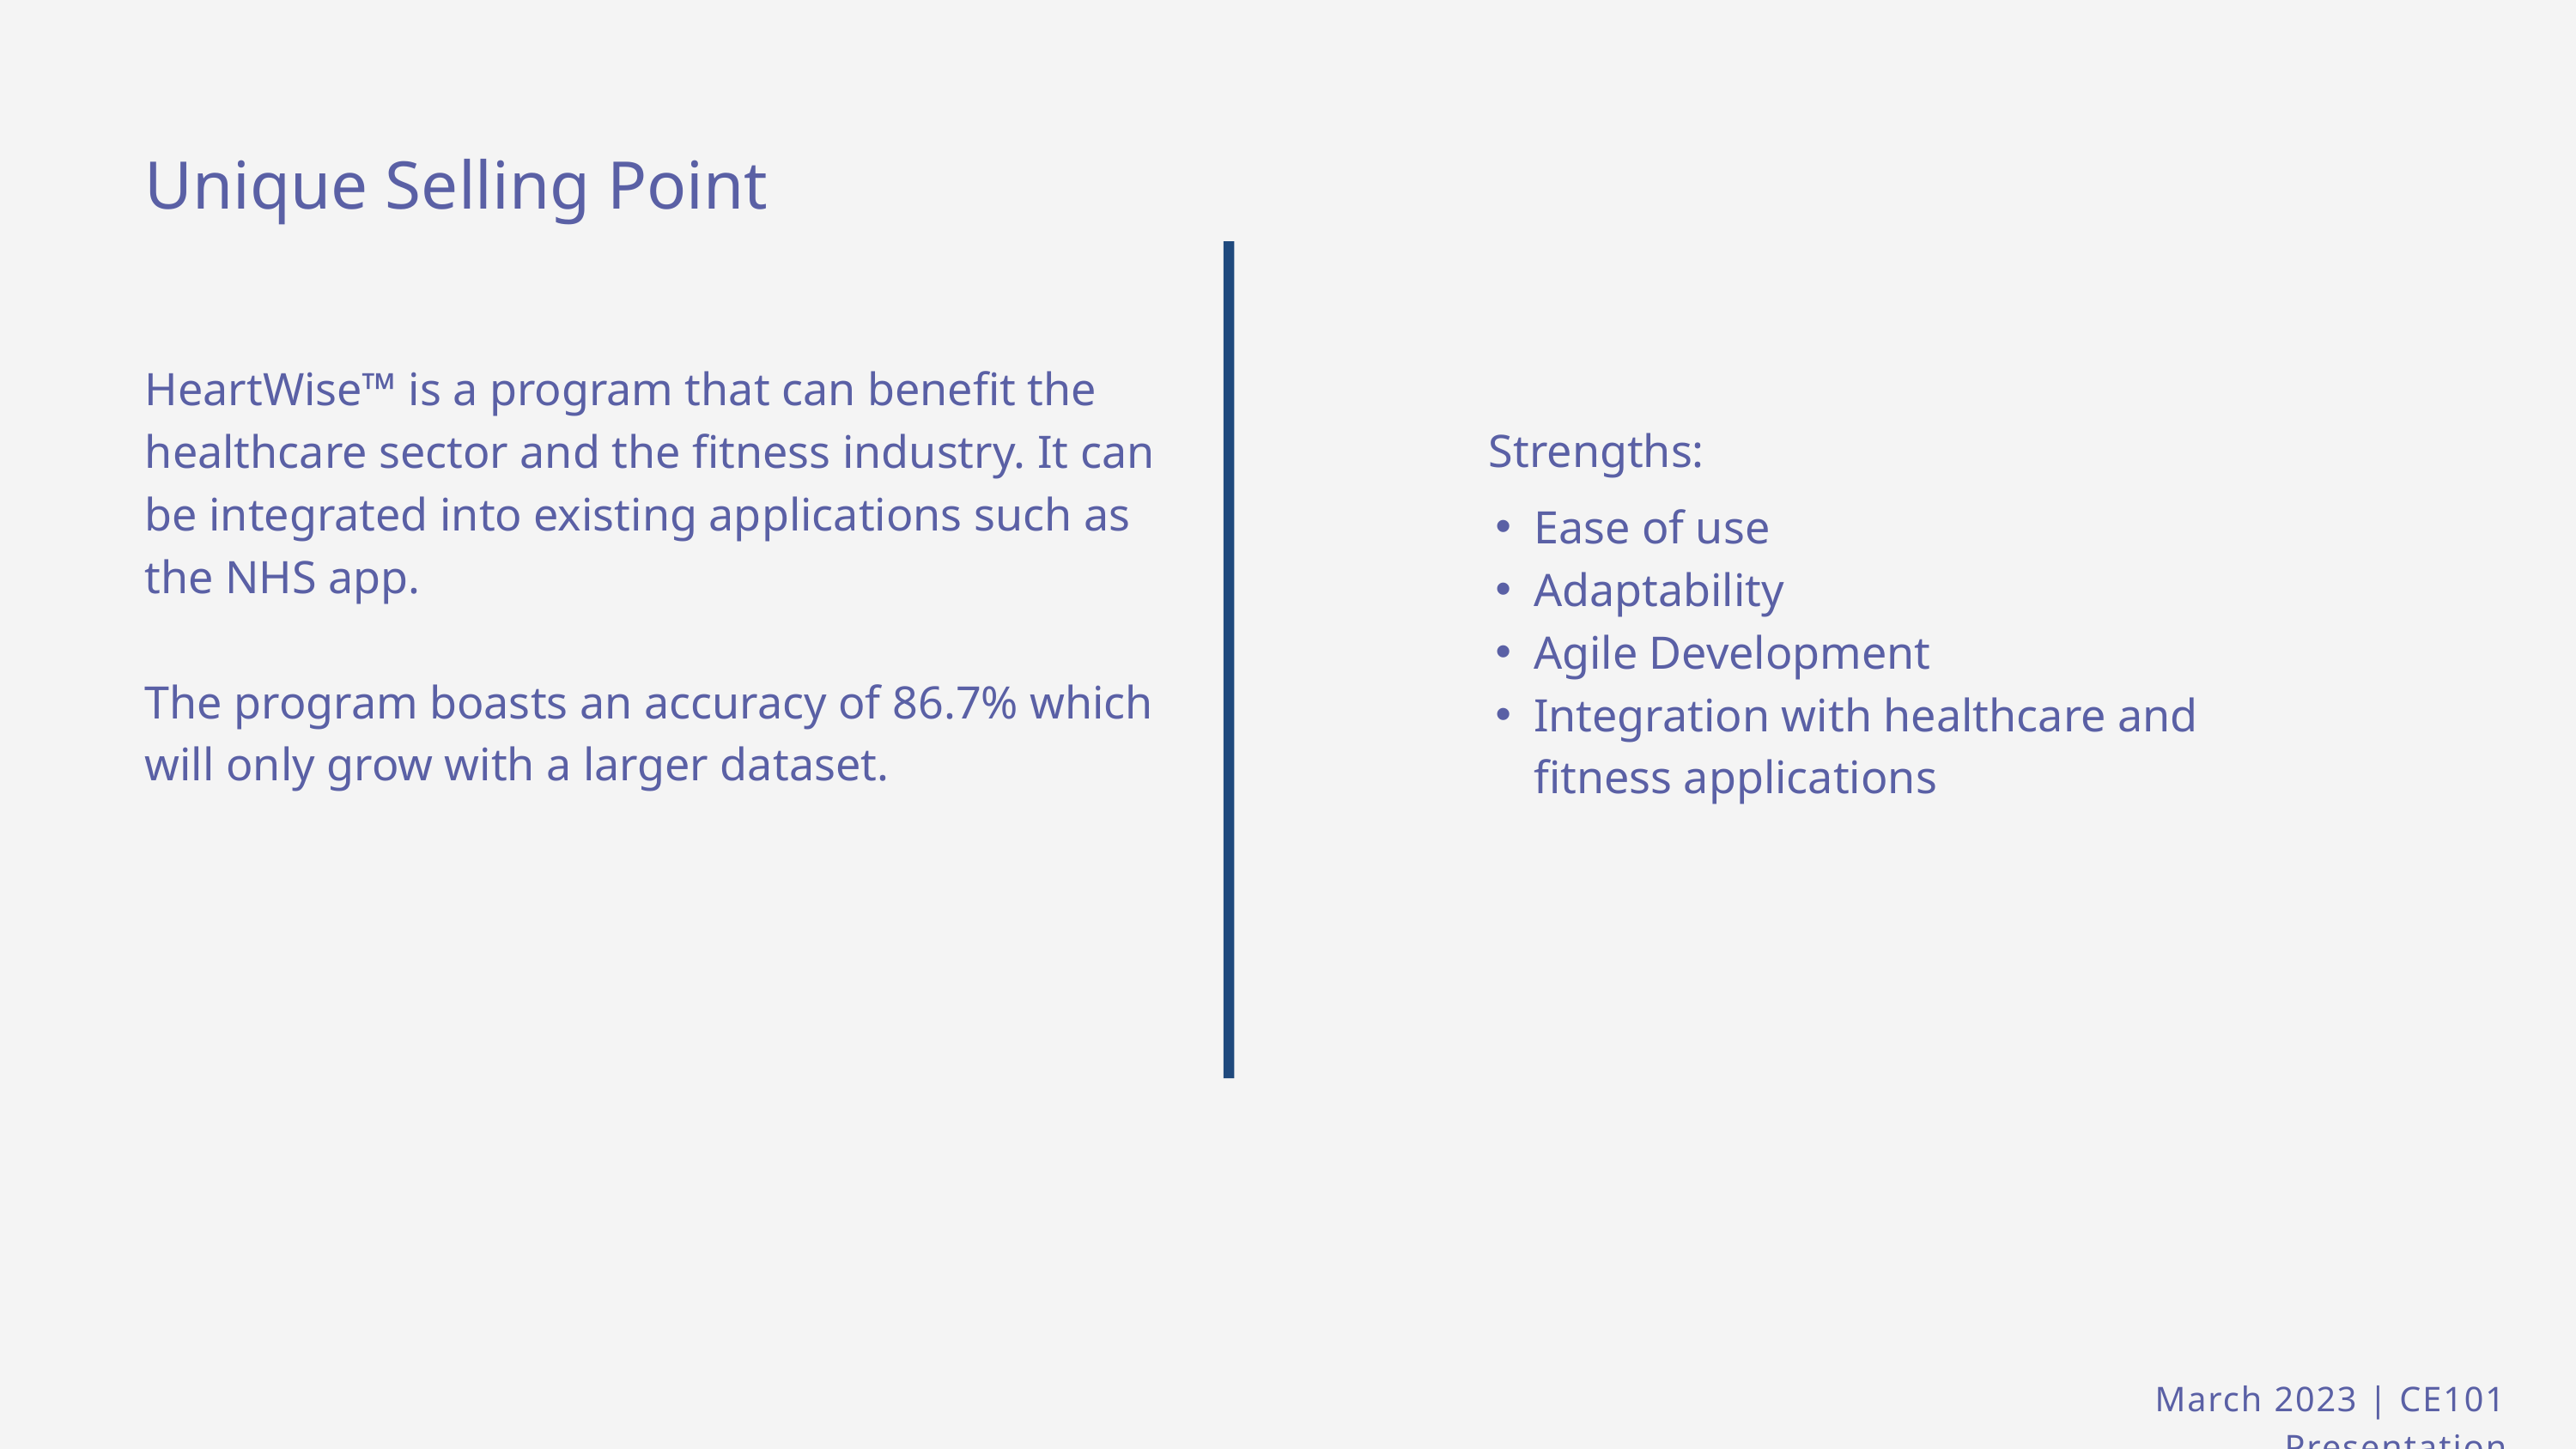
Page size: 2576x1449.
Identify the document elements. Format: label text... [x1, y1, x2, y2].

text_box Ease of use Adaptability Agile Development Integration with healthcare and fitness applications [1457, 489, 2295, 803]
text_box March 2023 | CE101 Presentation [1926, 1371, 2507, 1449]
text_box [1222, 239, 1236, 1080]
text_box Strengths: [1488, 413, 1745, 476]
text_box Unique Selling Point [144, 149, 816, 223]
text_box HeartWise™ is a program that can benefit the healthcare sector and the fitness industry. It can be integrated into existing applications such as the NHS app. The program boasts an accuracy of 86.7% which will only grow with a larger dataset. [144, 351, 1160, 1104]
